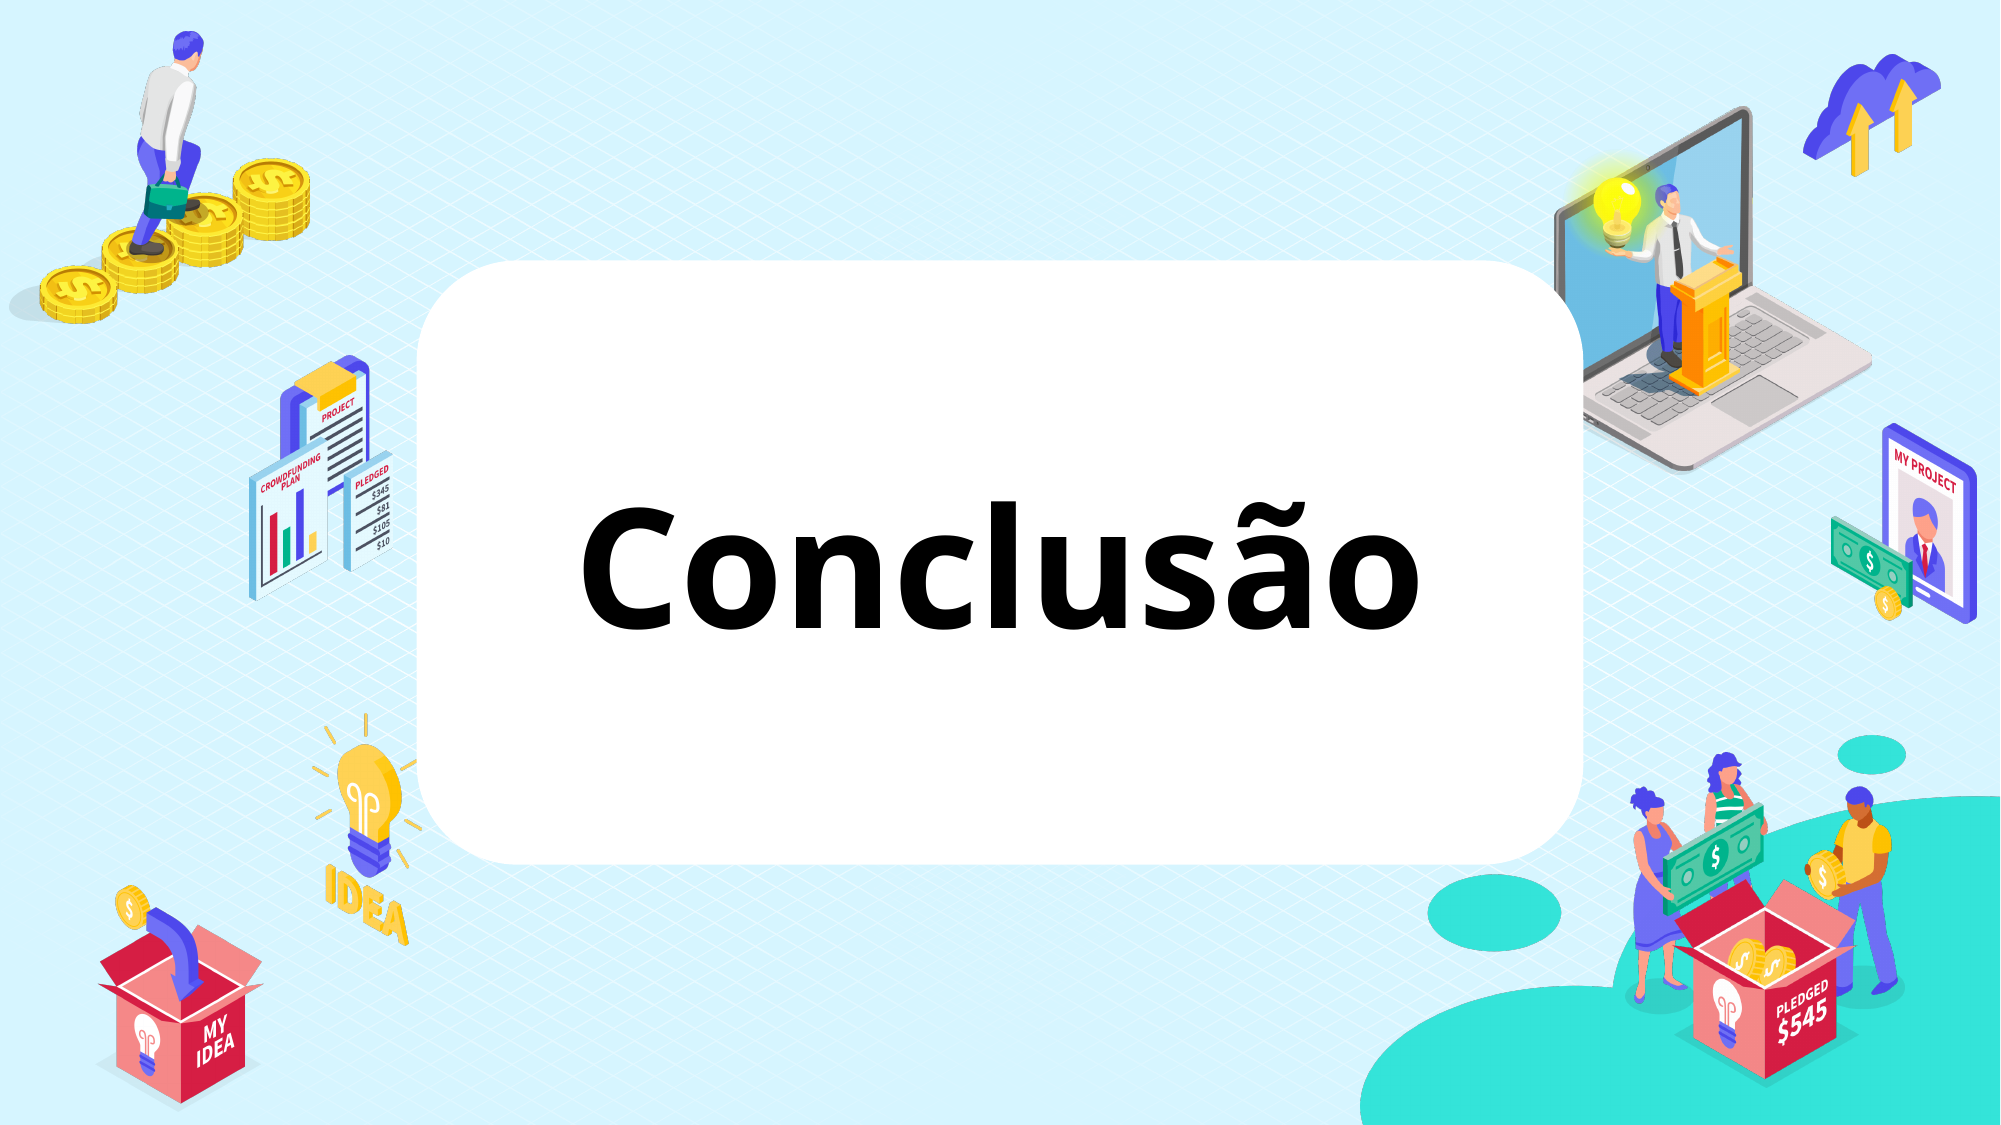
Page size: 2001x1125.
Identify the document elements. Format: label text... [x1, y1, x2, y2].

text_box [416, 669, 1584, 865]
text_box [416, 260, 1584, 453]
picture [1492, 54, 1977, 624]
picture [249, 355, 393, 601]
text_box Conclusão [342, 453, 1658, 669]
picture [312, 713, 422, 946]
picture [9, 31, 310, 324]
picture [1360, 735, 2001, 1125]
picture [95, 885, 264, 1112]
